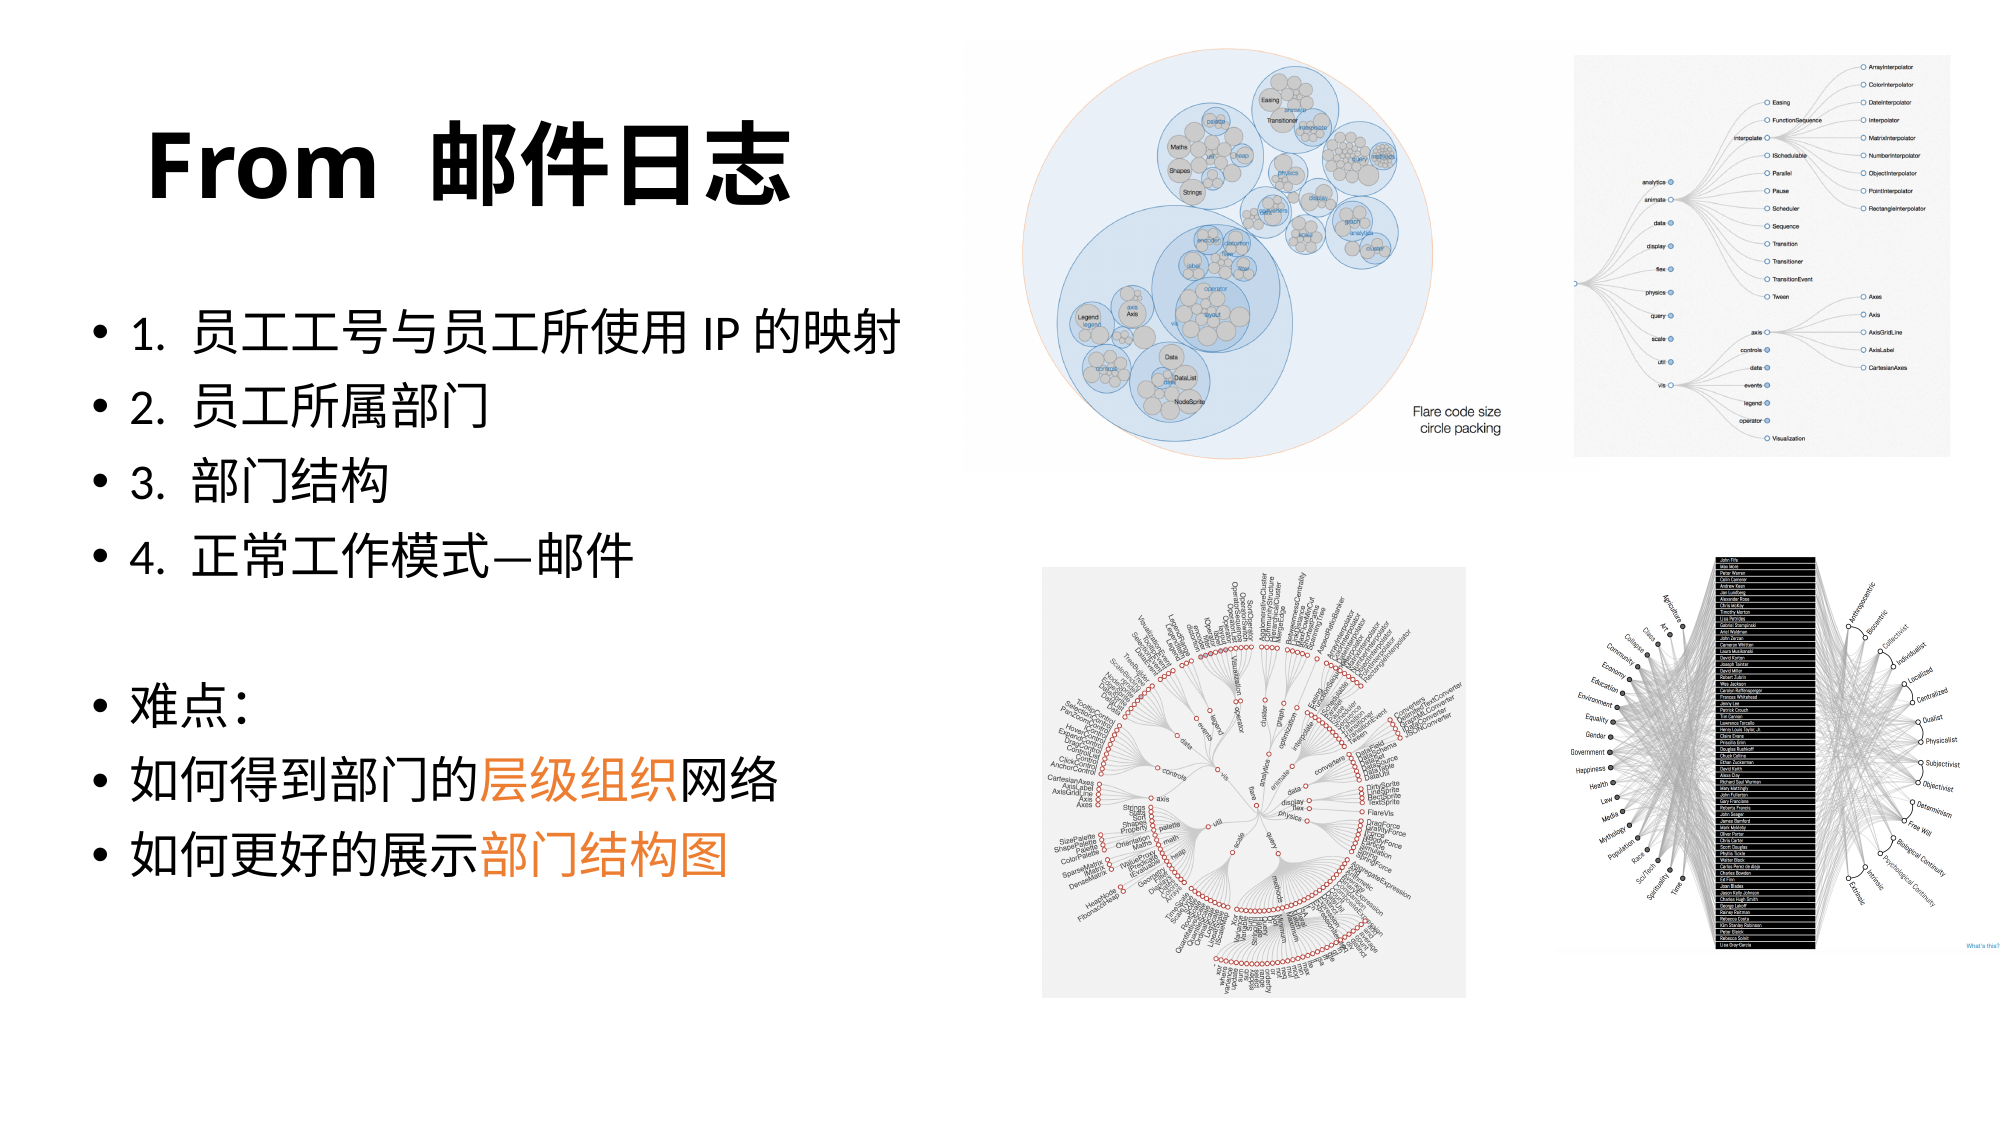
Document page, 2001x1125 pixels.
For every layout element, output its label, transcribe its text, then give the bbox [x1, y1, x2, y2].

picture [1555, 551, 2000, 954]
list 1. 员工工号与员工所使用IP的映射 2. 员工所属部门 3. 部门结构 4. 正常工作模式—邮件 难点： 如何得到部门的层级组织网络 如何更好的展示部门结构图 [83, 298, 1810, 1014]
title From 邮件日志 [136, 59, 962, 278]
picture [1042, 567, 1466, 999]
picture [962, 41, 1951, 472]
